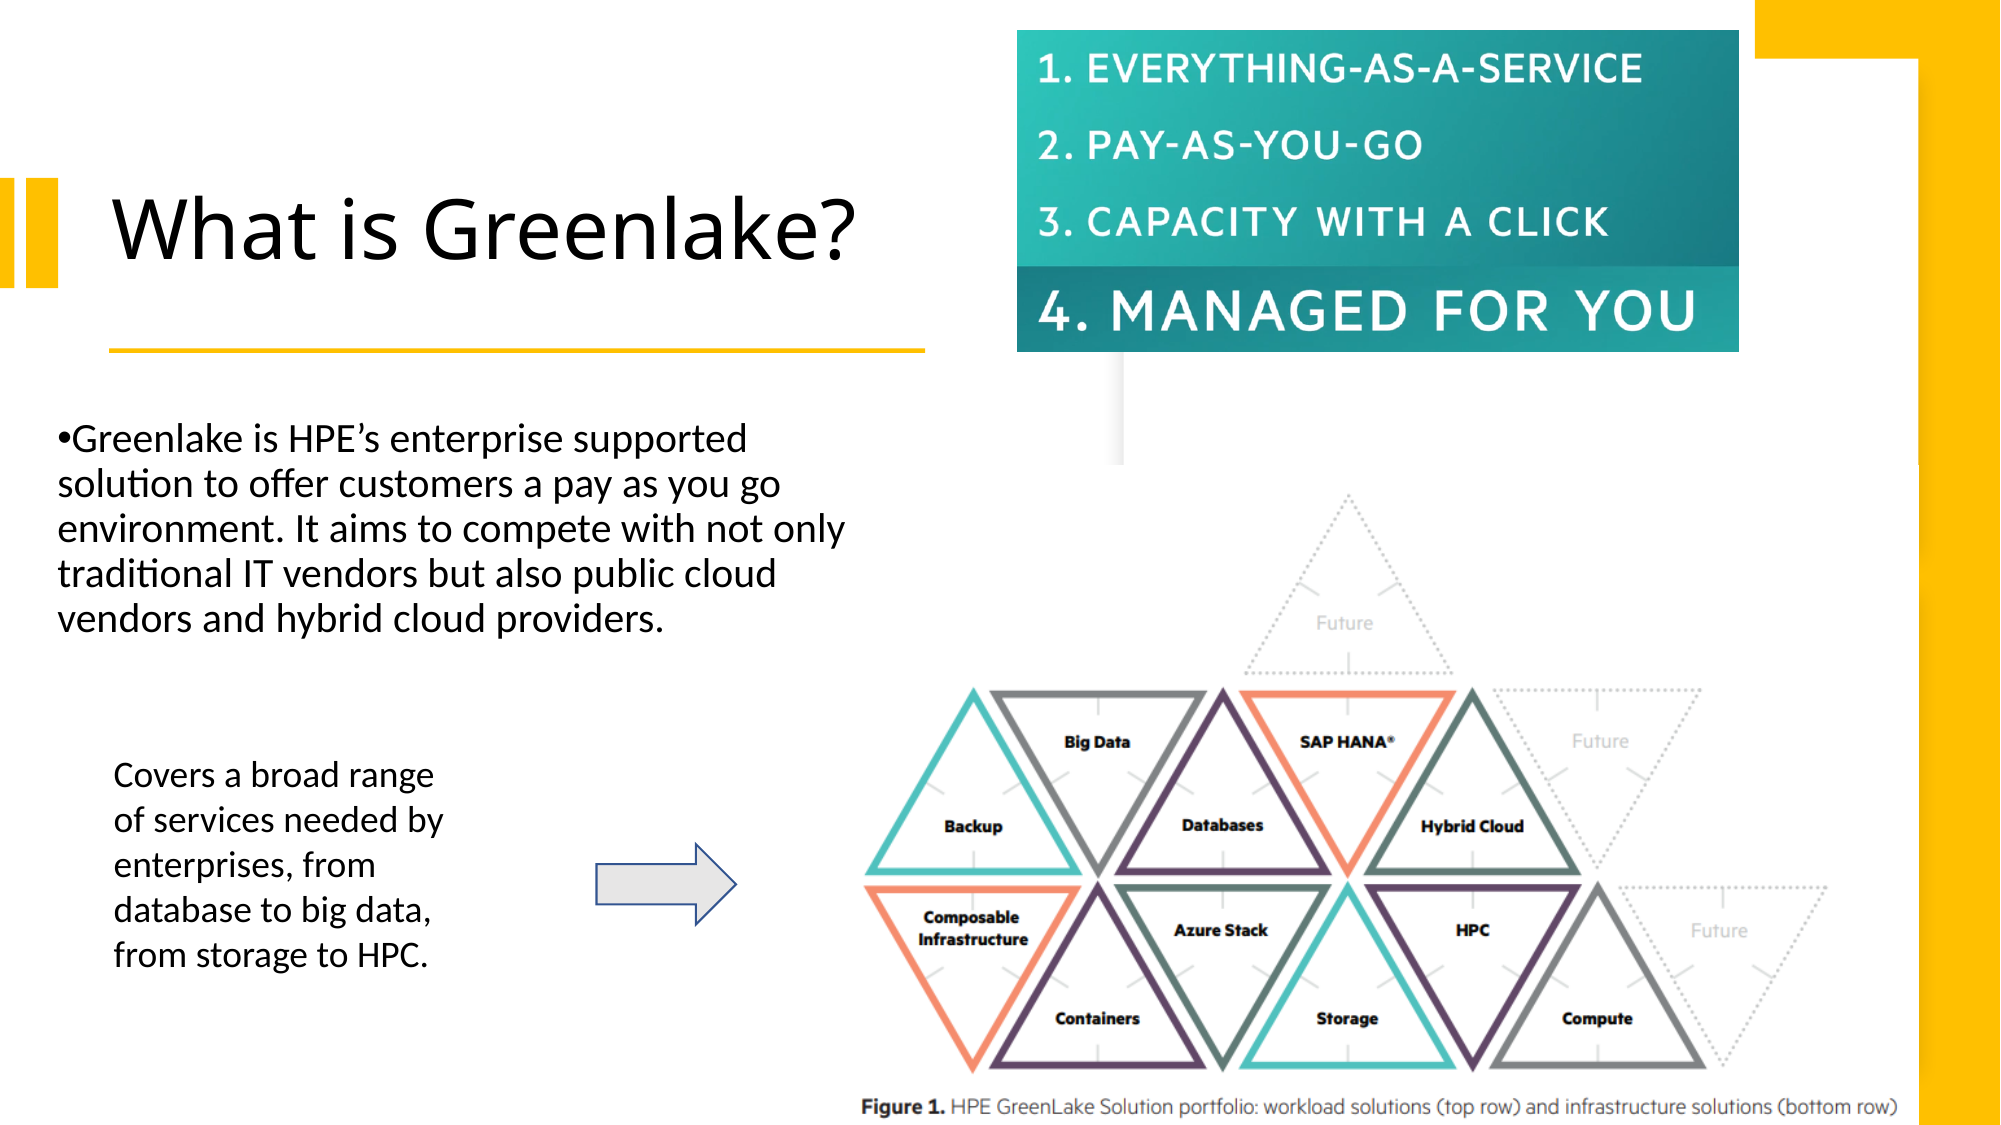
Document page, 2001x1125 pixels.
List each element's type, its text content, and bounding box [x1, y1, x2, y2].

picture [821, 465, 1919, 1125]
text_box Greenlake is HPE’s enterprise supported solution to offer customers a pay as you go environment. It aims to compete with not only traditional IT vendors but also public cloud vendors and hybrid cloud providers. [42, 358, 908, 758]
text_box [595, 841, 738, 927]
text_box [108, 347, 926, 354]
text_box Covers a broad range of services needed by enterprises, from database to big data, from storage to HPC. [98, 742, 474, 982]
text_box [1123, 58, 1919, 465]
text_box [0, 0, 1754, 1125]
picture [1017, 30, 1739, 352]
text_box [0, 177, 59, 289]
text_box [1754, 0, 2000, 1125]
text_box What is Greenlake? [96, 140, 963, 326]
